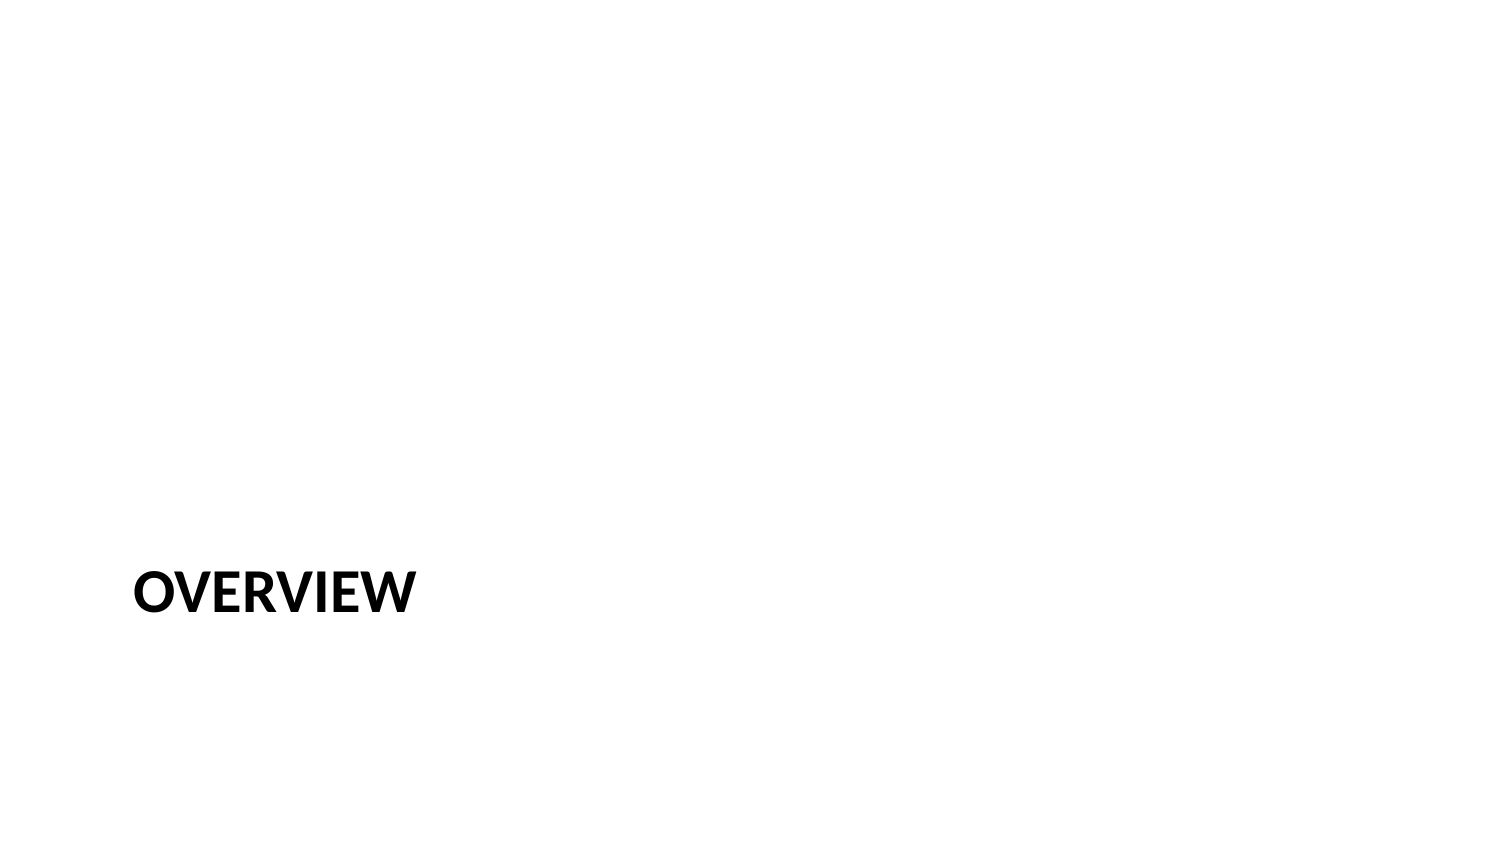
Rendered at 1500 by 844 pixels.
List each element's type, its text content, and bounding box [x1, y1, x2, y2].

title Overview [118, 542, 1394, 710]
